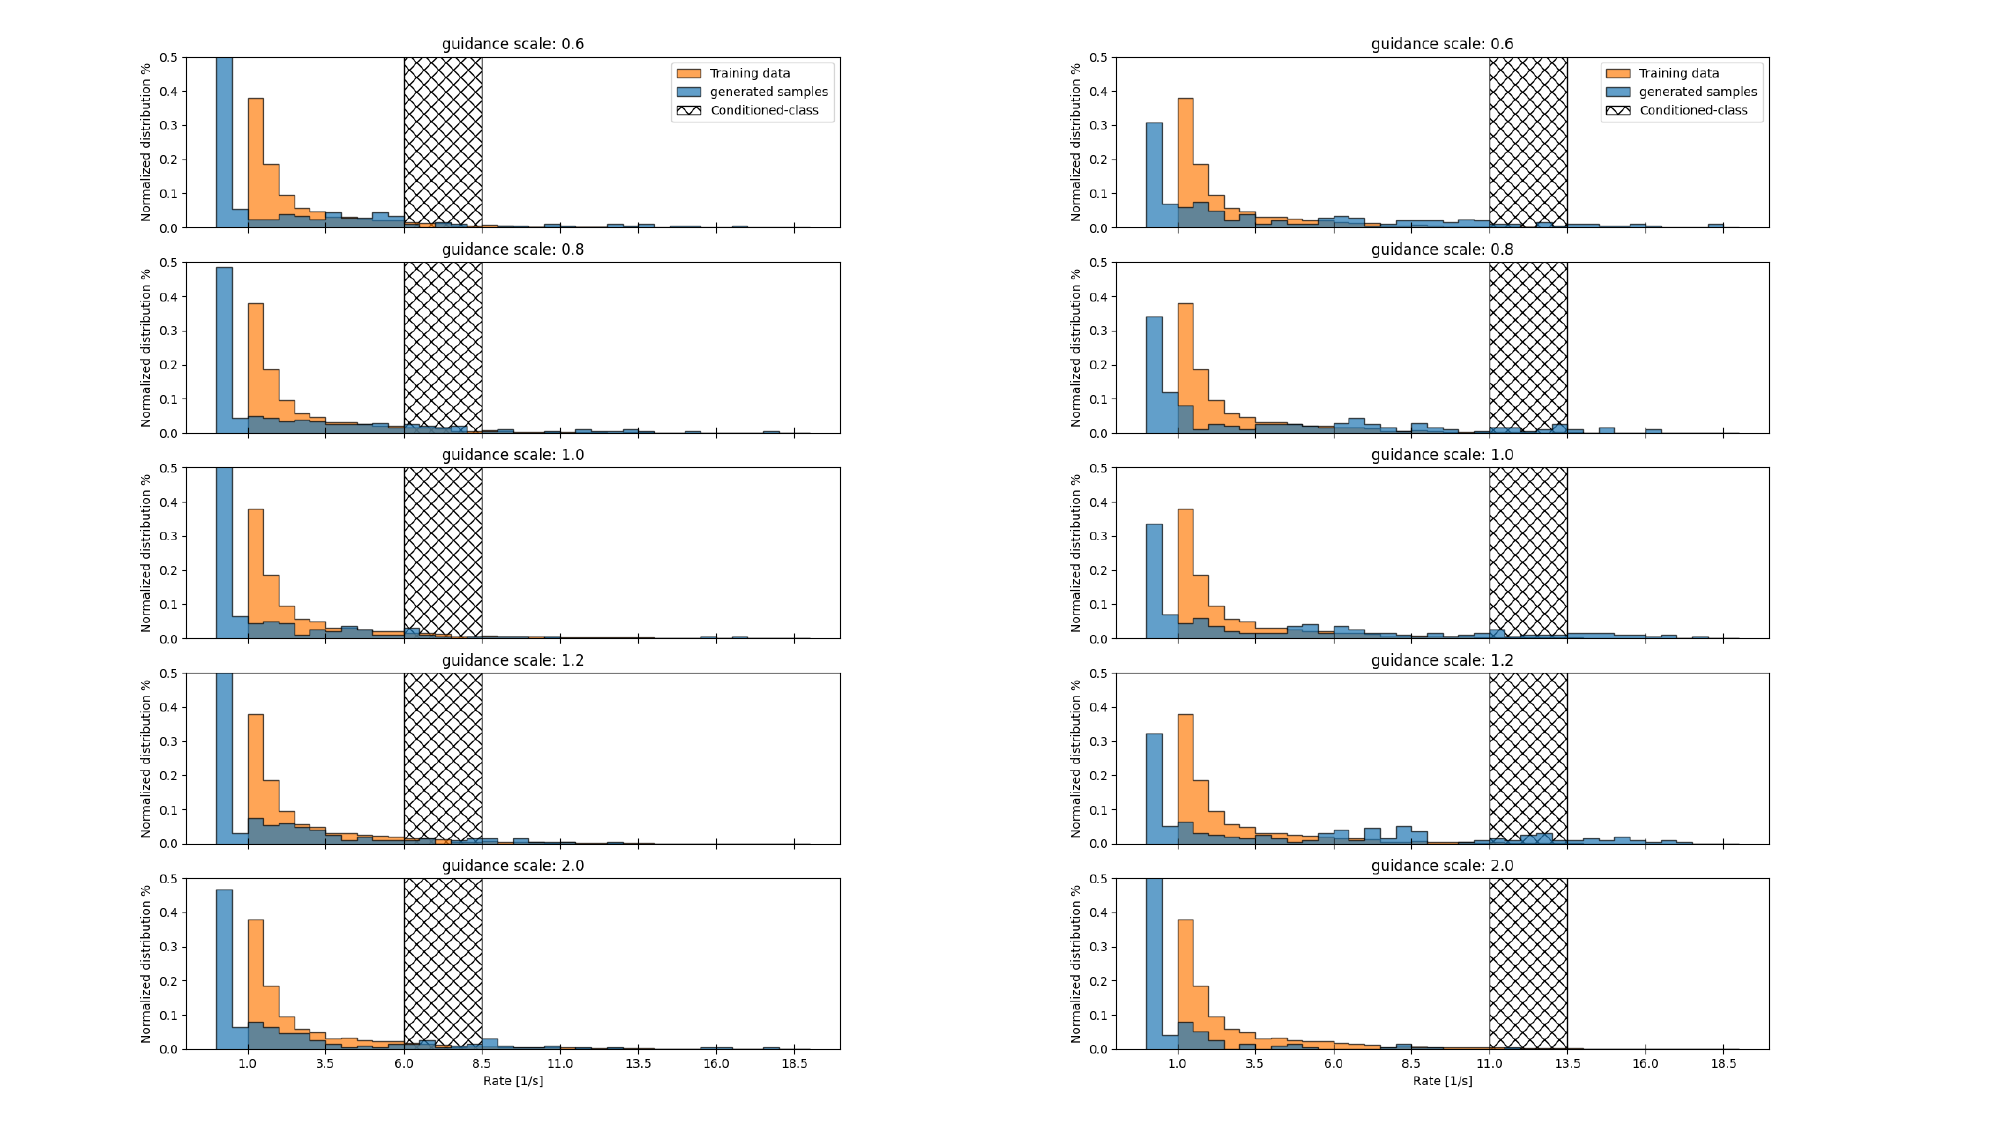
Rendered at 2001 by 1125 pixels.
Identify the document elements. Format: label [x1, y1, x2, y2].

picture [1066, 33, 1773, 1092]
list [136, 33, 843, 1092]
